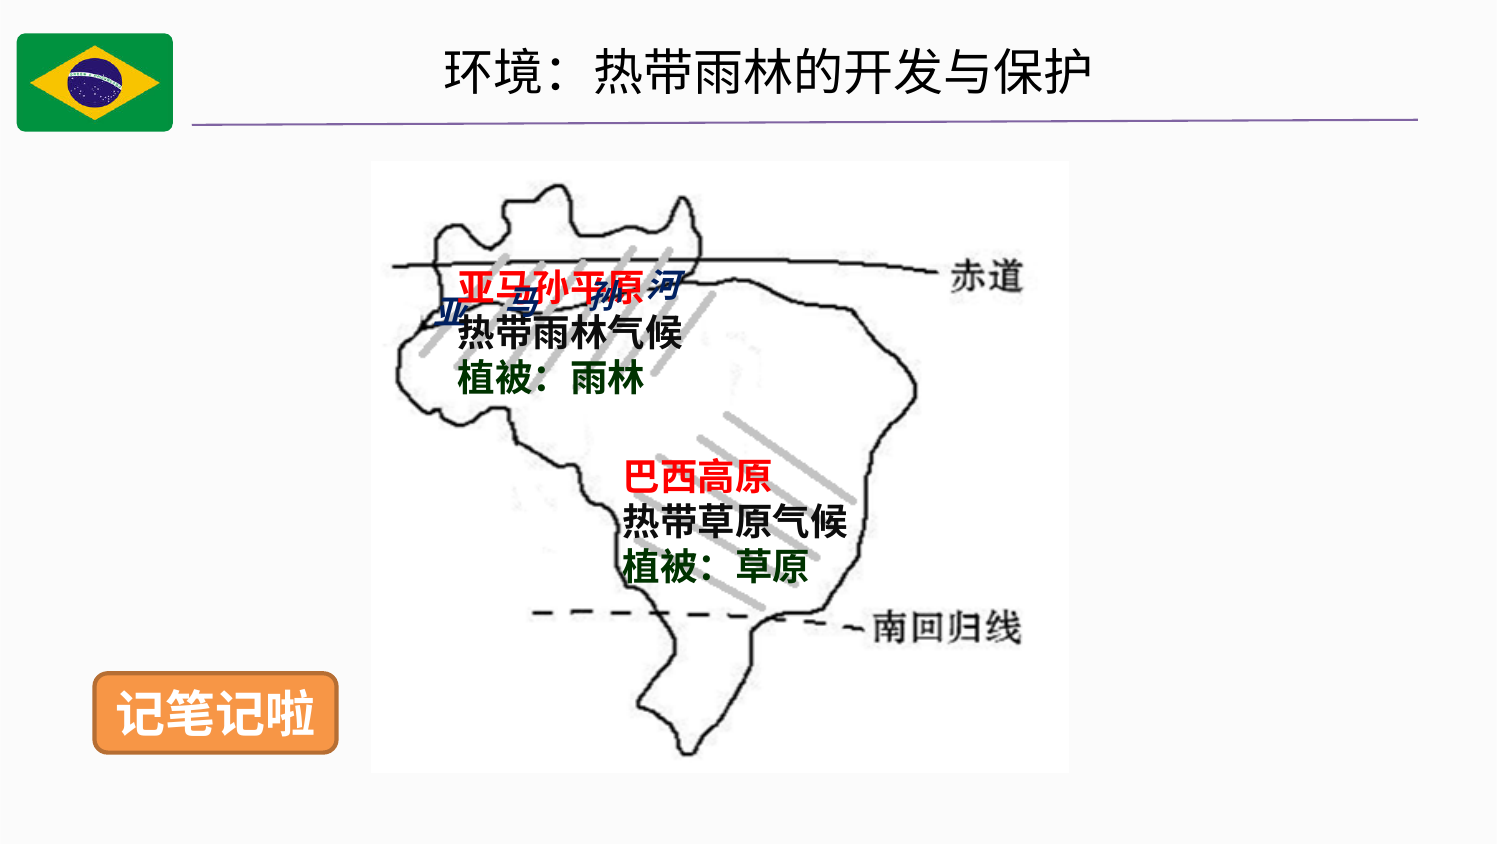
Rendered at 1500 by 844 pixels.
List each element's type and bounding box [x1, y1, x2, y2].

picture [371, 161, 1070, 774]
text_box [191, 119, 1419, 125]
text_box [0, 0, 1497, 844]
